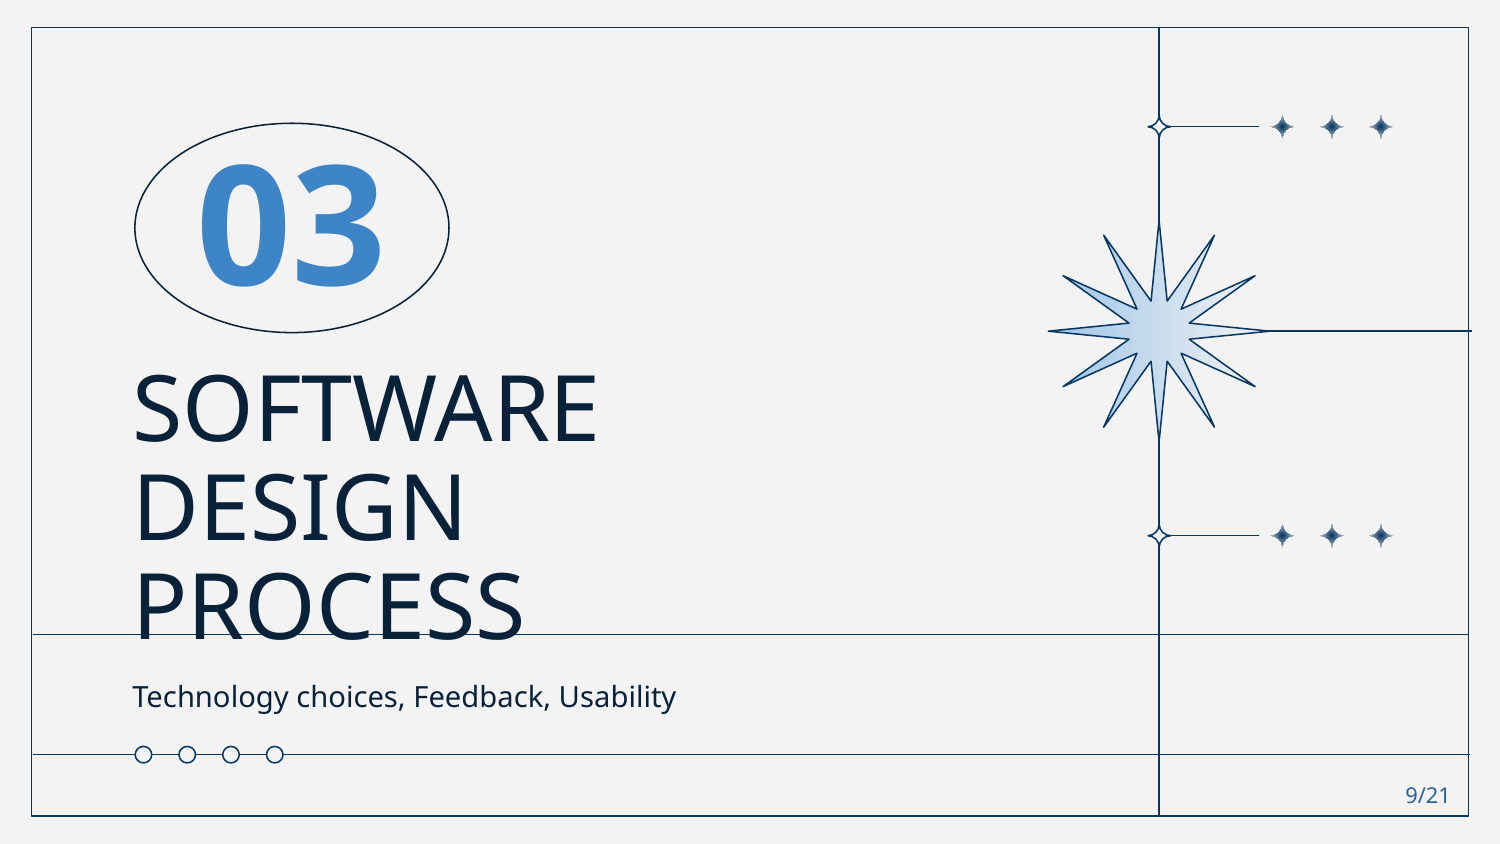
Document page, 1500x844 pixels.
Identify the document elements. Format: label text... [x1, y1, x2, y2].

text_box [187, 123, 397, 150]
title SOFTWARE DESIGN PROCESS [117, 347, 885, 570]
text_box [134, 746, 284, 764]
title 03 [141, 150, 443, 288]
text_box [163, 288, 421, 333]
text_box [1048, 220, 1270, 442]
text_box [134, 199, 141, 257]
text_box 9/21 [1390, 773, 1466, 815]
text_box [443, 199, 449, 257]
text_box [32, 634, 1471, 755]
